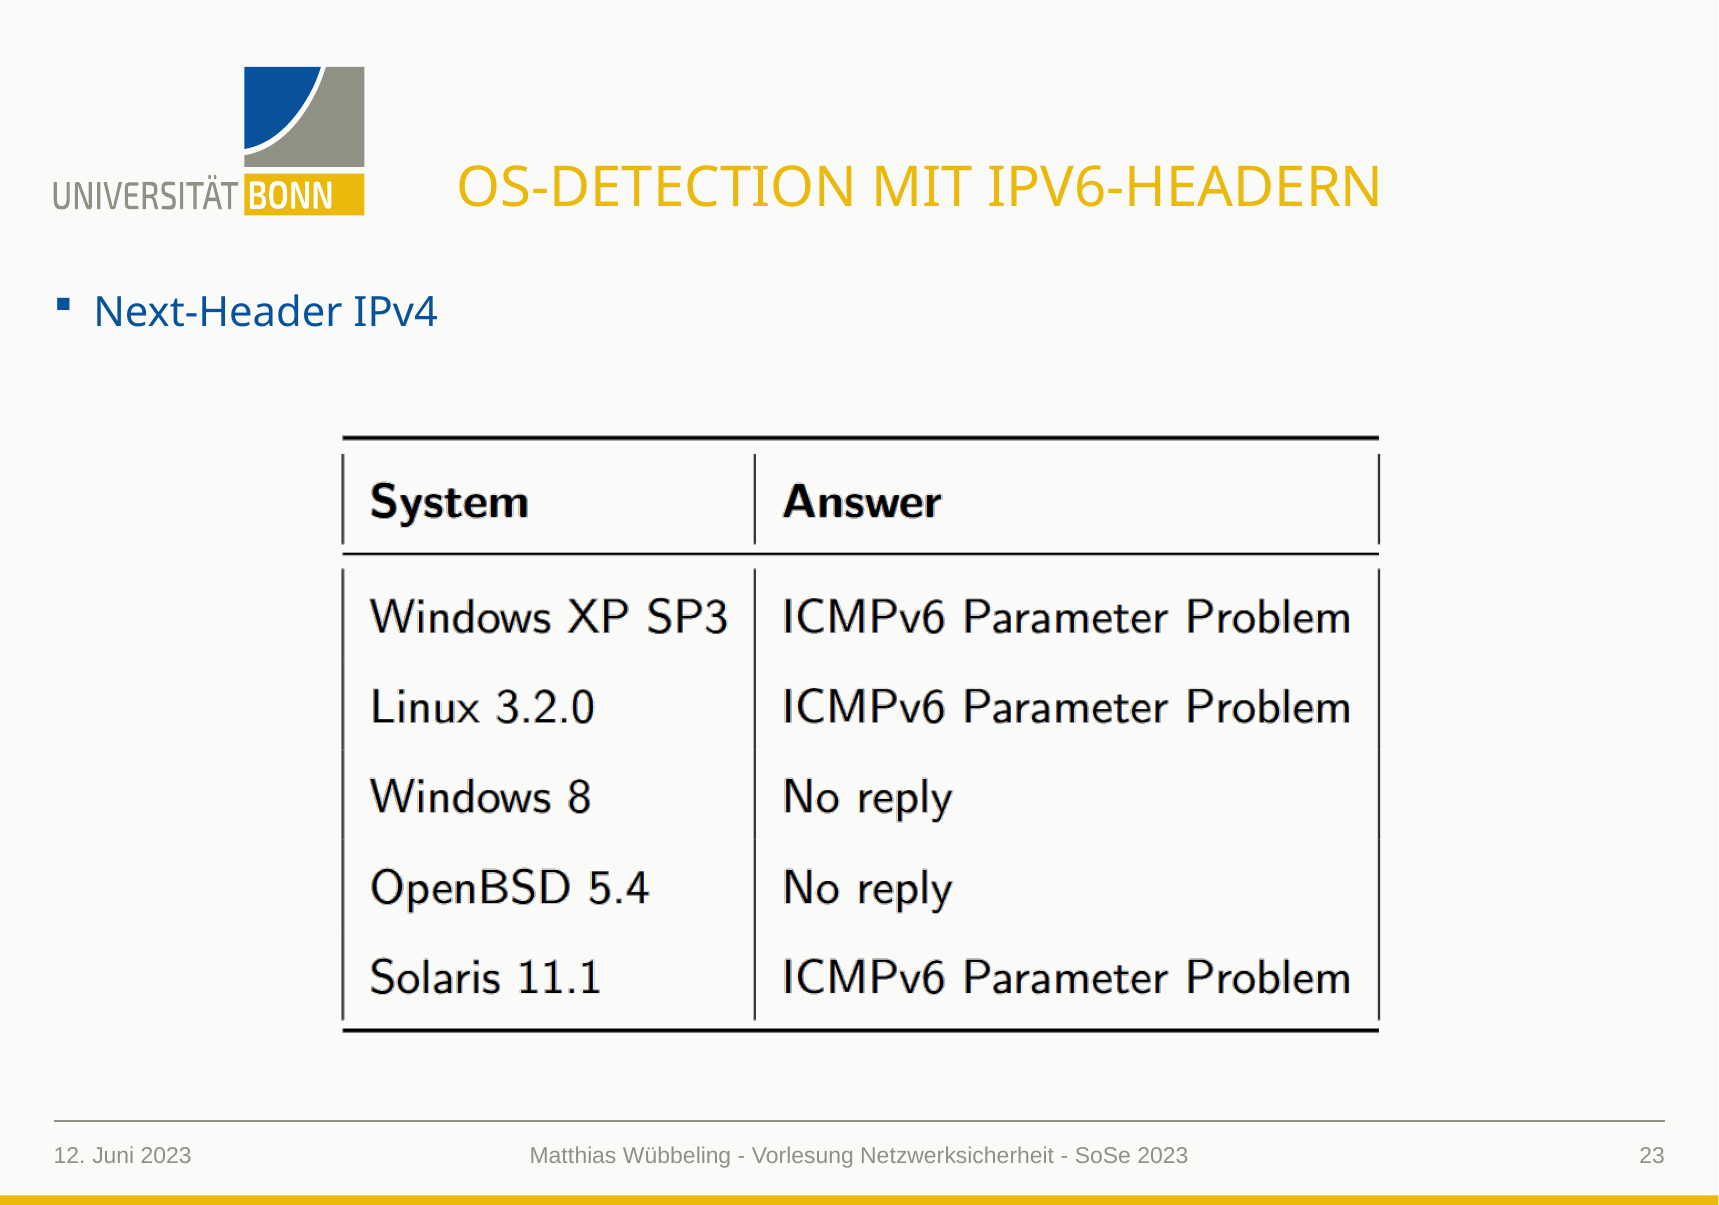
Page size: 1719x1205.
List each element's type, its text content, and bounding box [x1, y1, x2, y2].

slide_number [53, 1121, 215, 1189]
footer Matthias Wübbeling - Vorlesung Netzwerksicherheit - SoSe 2023 [389, 1121, 1329, 1189]
title OS-Detection mit IPv6-Headern [456, 67, 1665, 218]
list Next-Header IPv4 [53, 284, 1665, 1055]
picture [327, 413, 1390, 1043]
slide_number 23 [1557, 1121, 1665, 1189]
